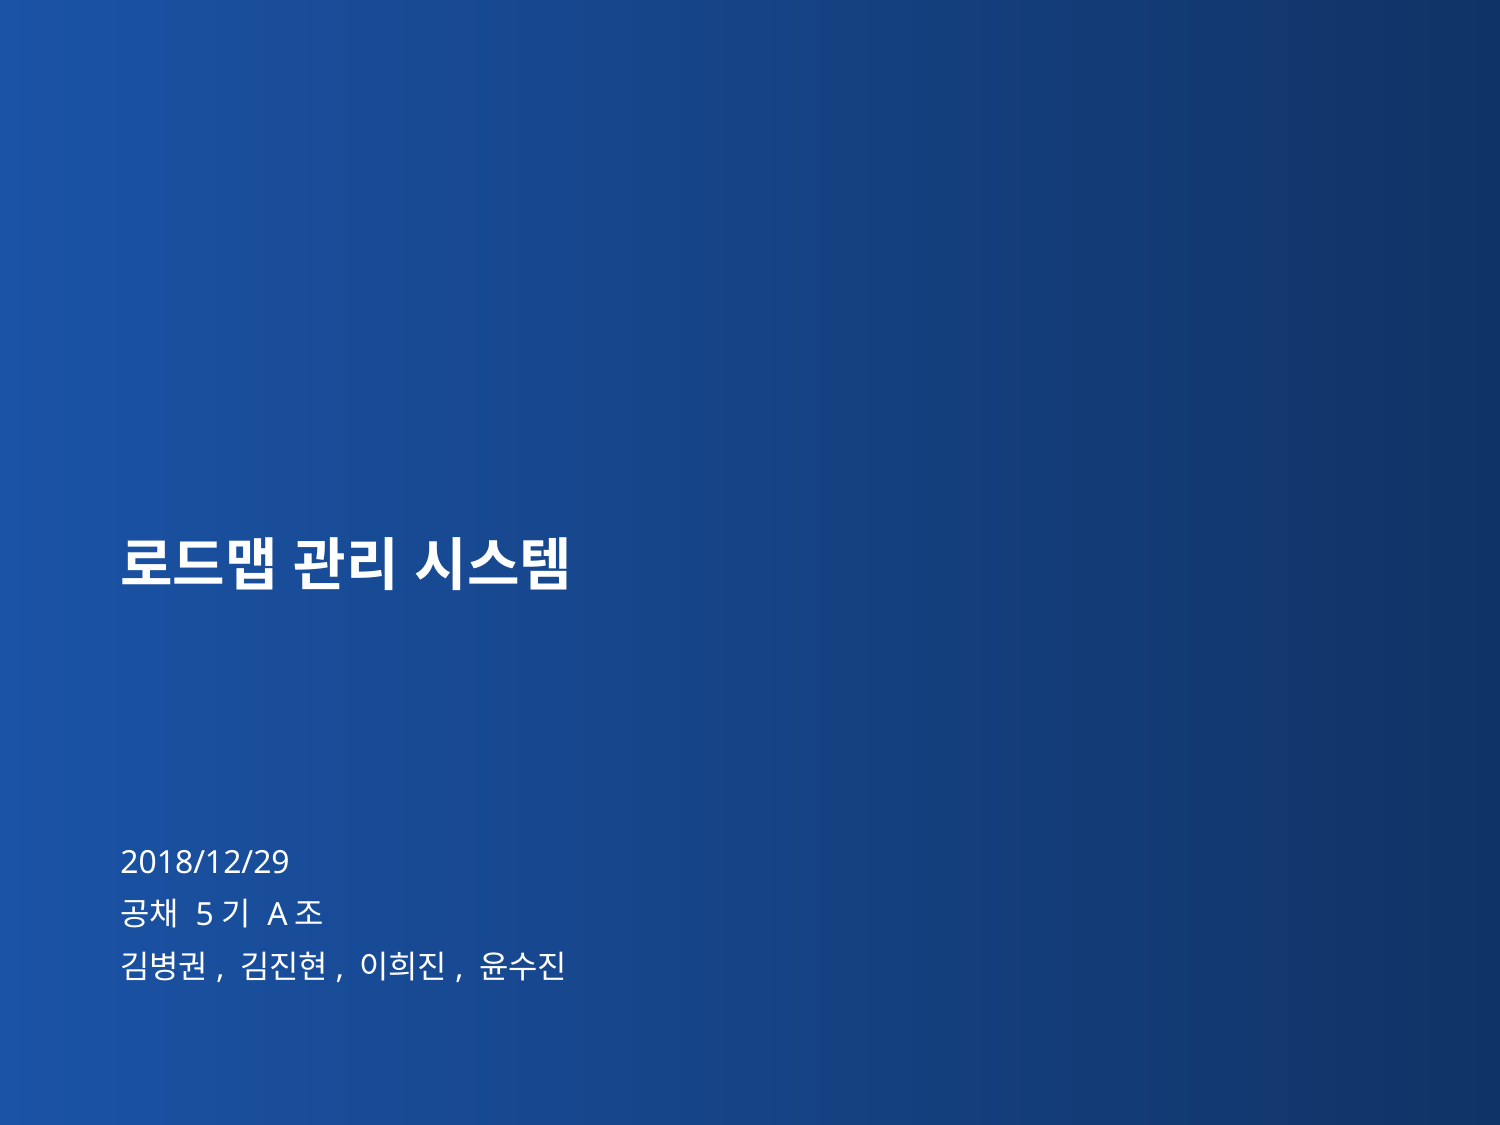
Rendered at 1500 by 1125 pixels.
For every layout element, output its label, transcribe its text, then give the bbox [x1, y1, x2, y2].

title 로드맵 관리 시스템 [105, 510, 1395, 610]
list 2018/12/29 공채 5기 A조 김병권, 김진현, 이희진, 윤수진 [105, 832, 797, 997]
